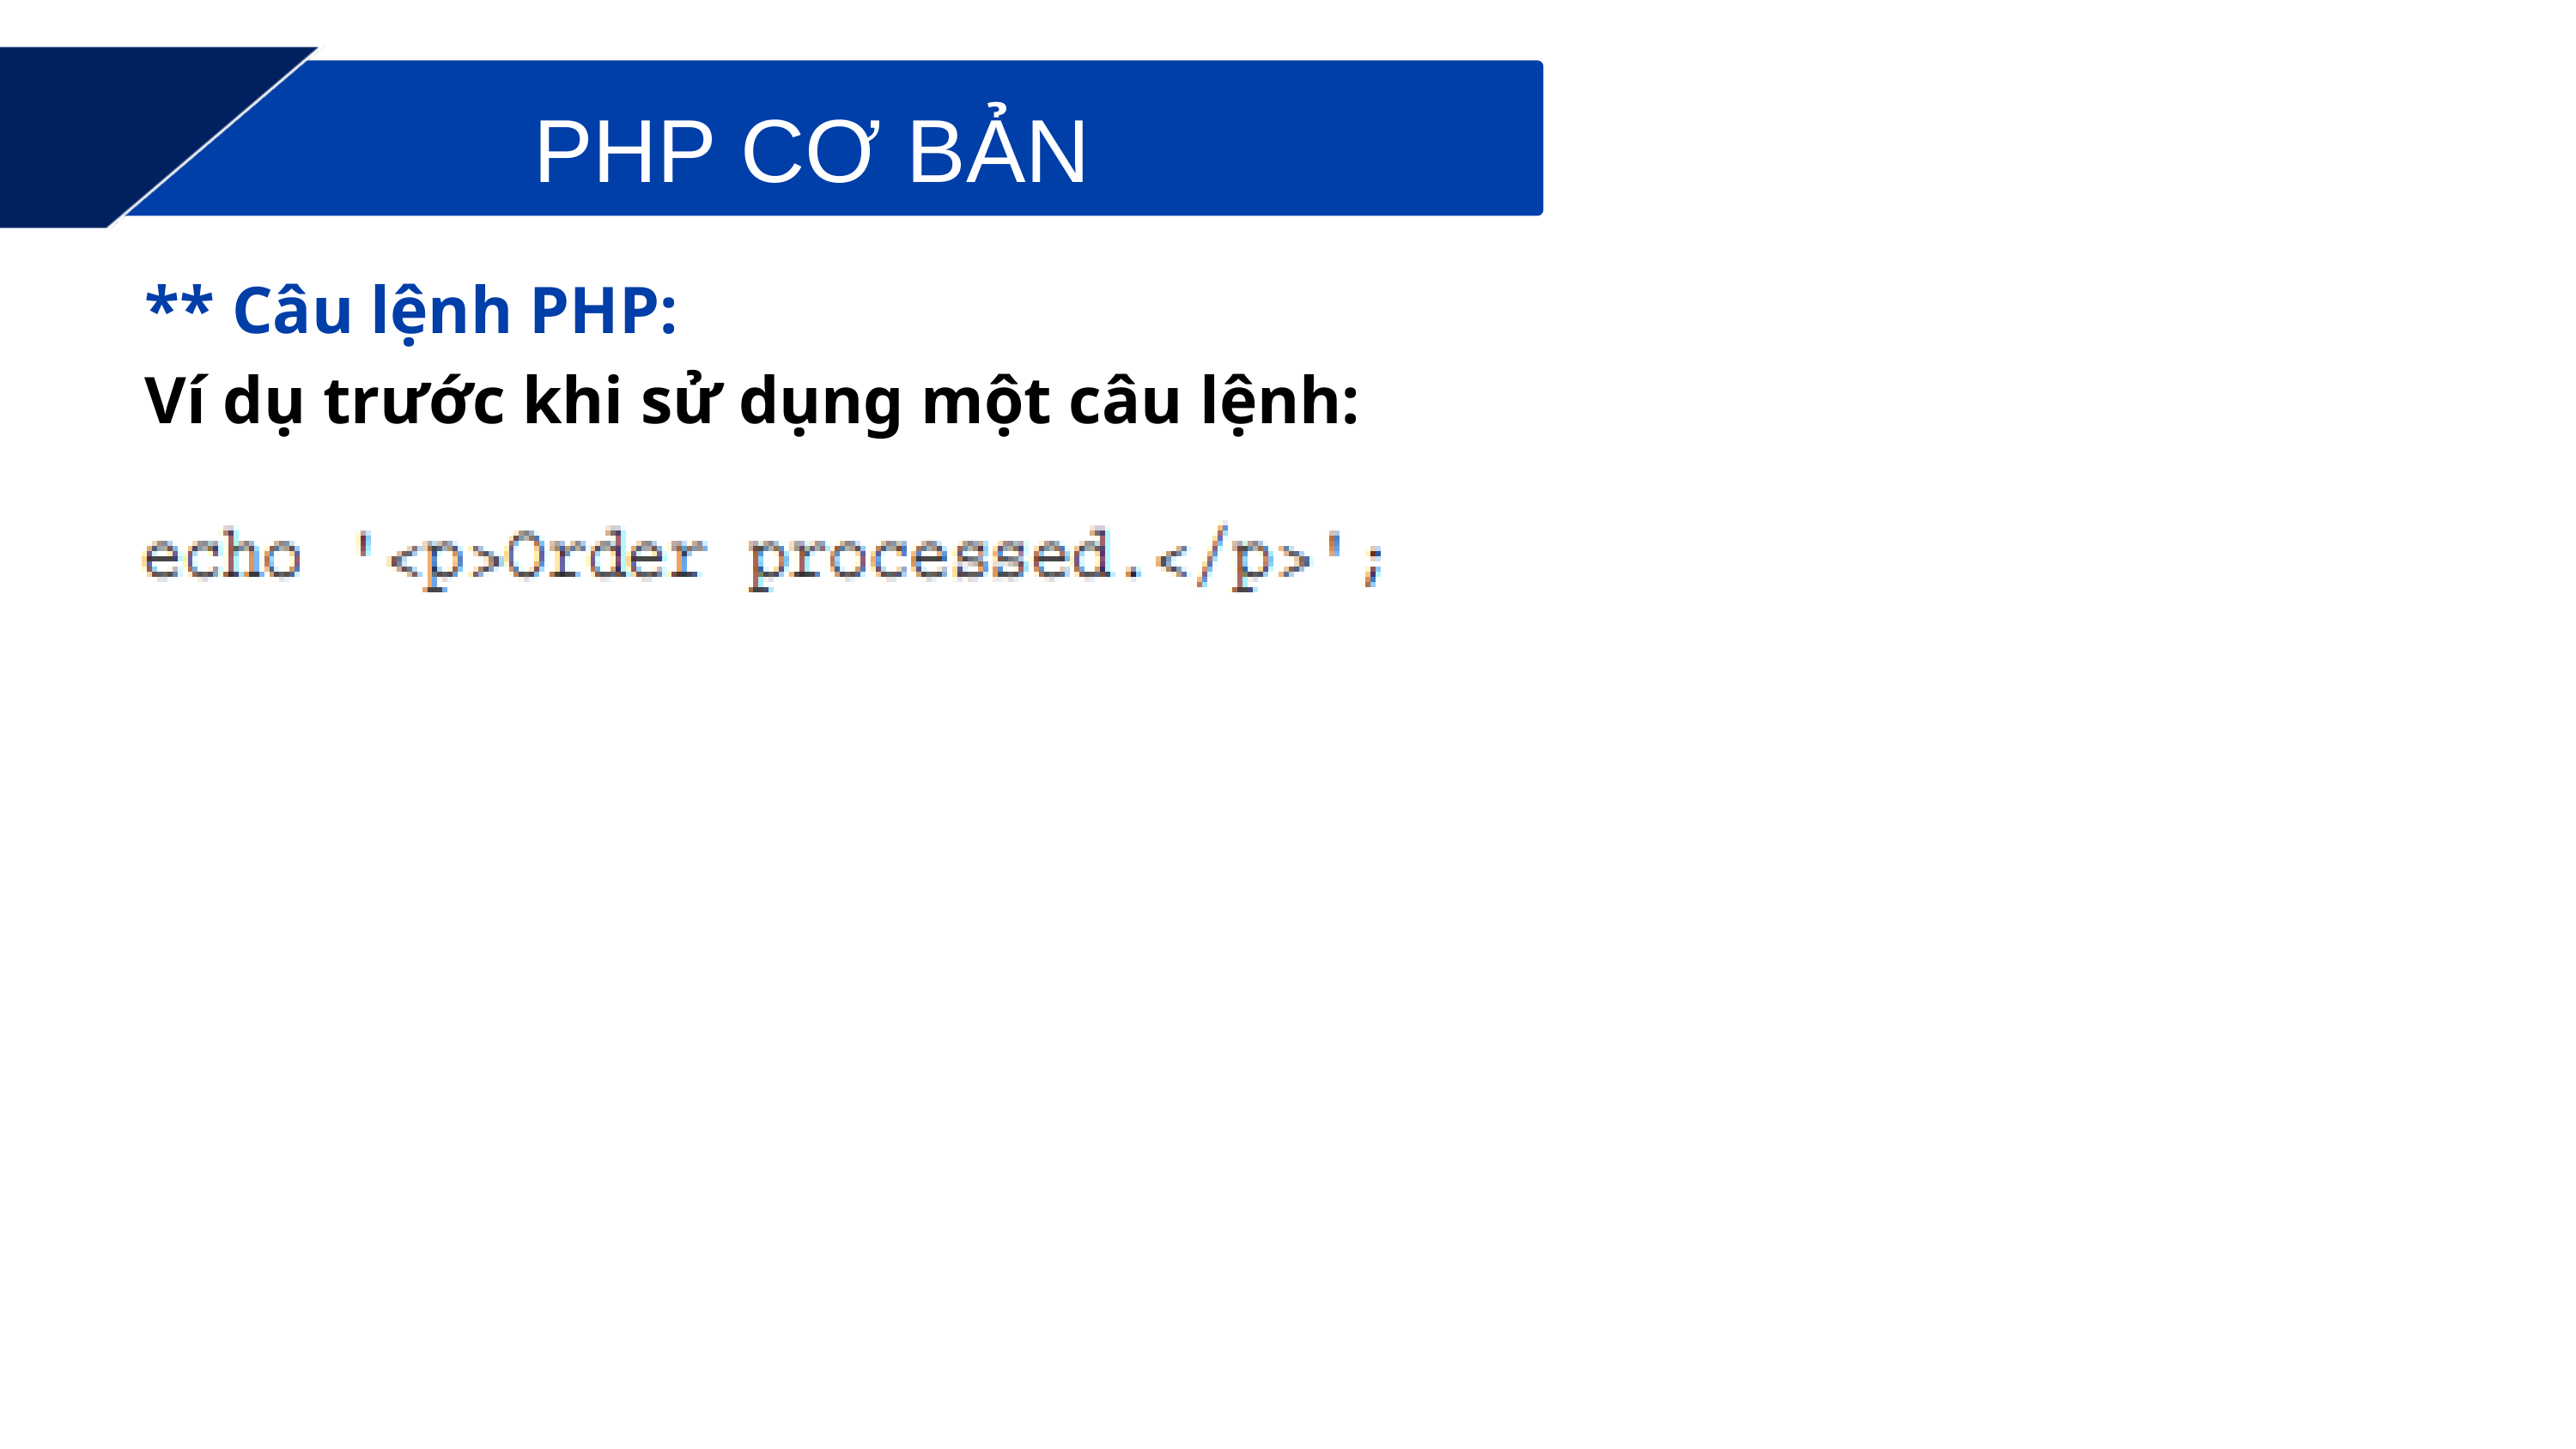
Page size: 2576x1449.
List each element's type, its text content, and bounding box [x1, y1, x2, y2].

text_box [0, 45, 96, 231]
text_box [112, 480, 1391, 634]
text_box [112, 60, 1544, 216]
text_box PHP CƠ BẢN [96, 7, 1528, 270]
text_box ** Câu lệnh PHP: Ví dụ trước khi sử dụng một câu lệnh: [144, 256, 1711, 1167]
